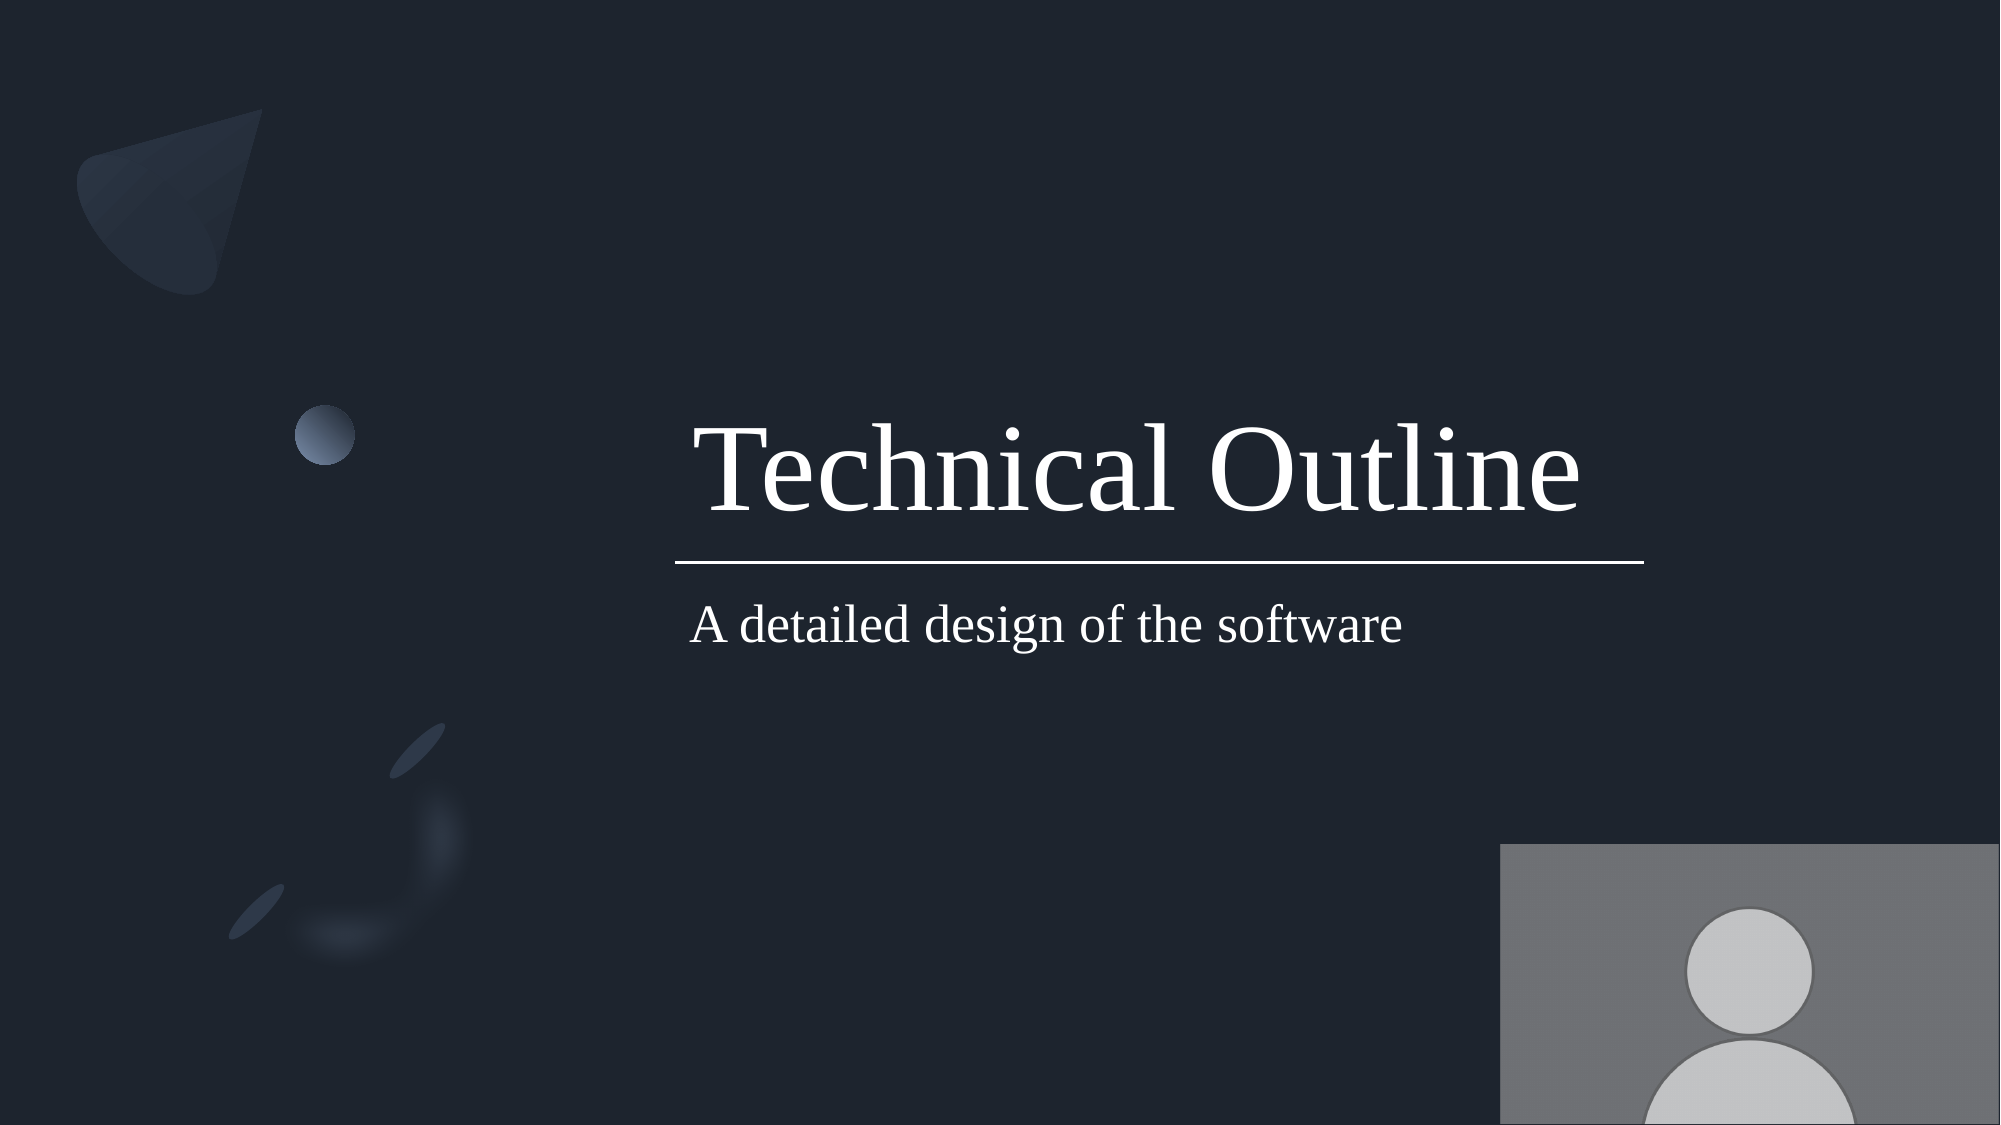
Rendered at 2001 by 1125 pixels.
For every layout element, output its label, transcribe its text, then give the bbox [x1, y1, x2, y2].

picture [1500, 843, 2000, 1125]
text_box A detailed design of the software [674, 581, 1803, 662]
title Technical Outline [674, 367, 1645, 563]
